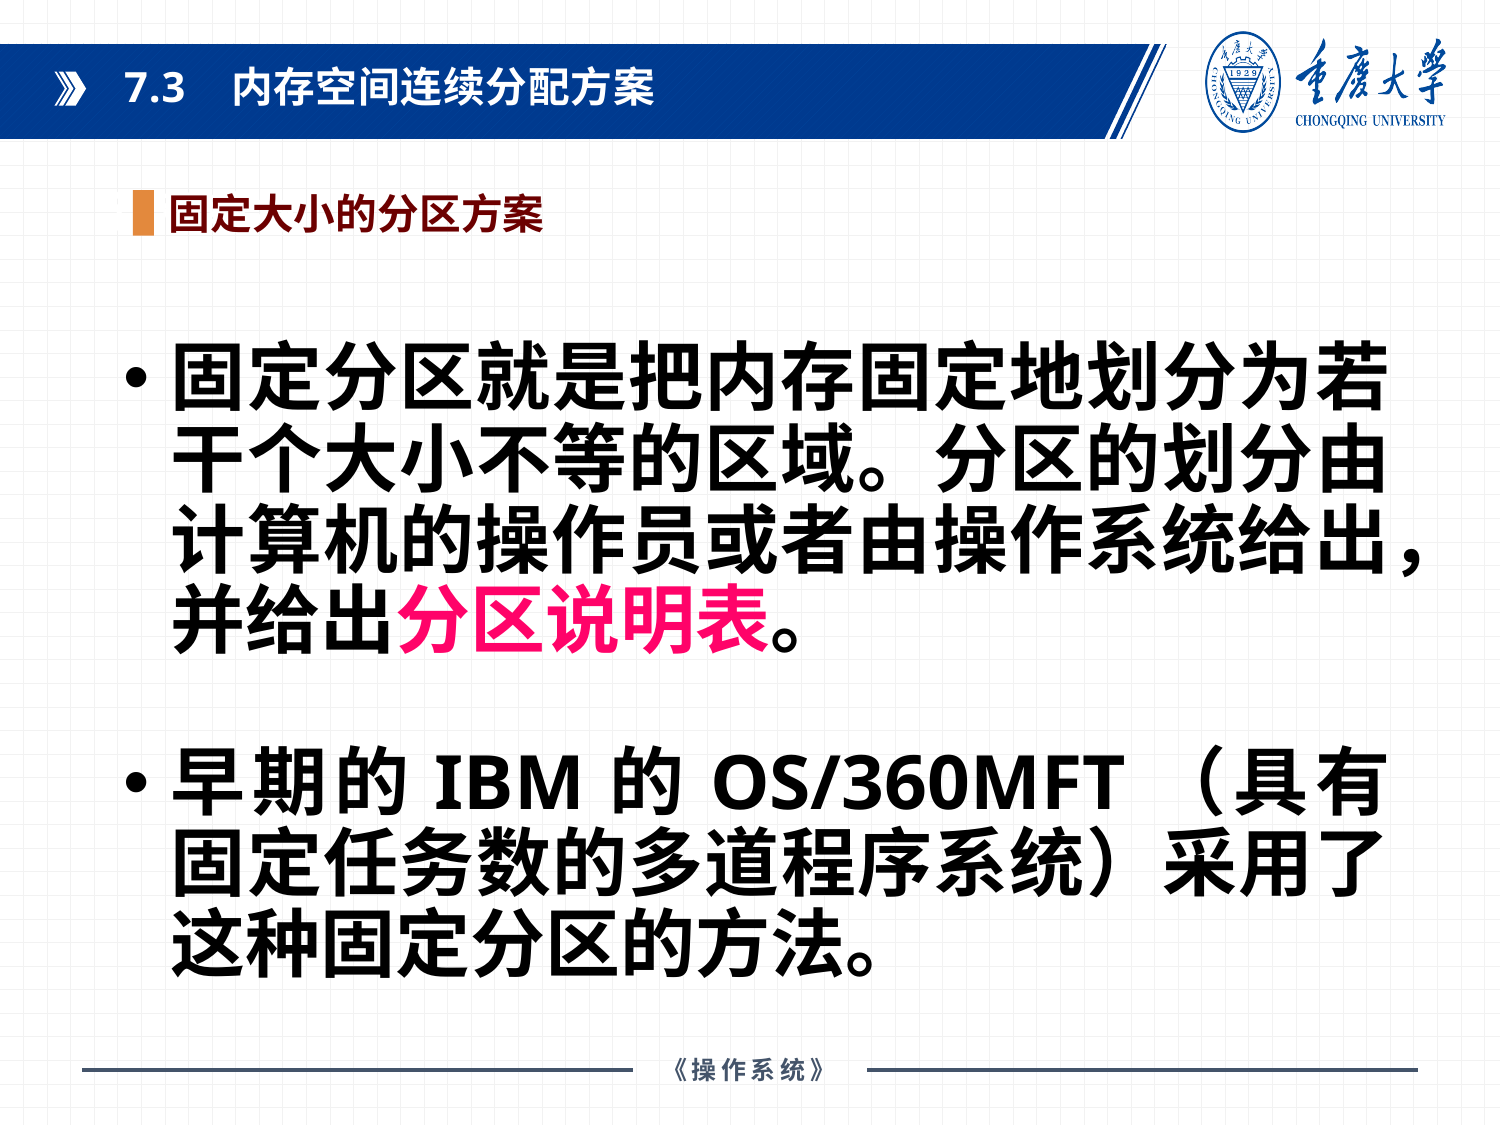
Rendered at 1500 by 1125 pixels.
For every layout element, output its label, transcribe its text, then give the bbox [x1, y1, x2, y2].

text_box 固定分区就是把内存固定地划分为若干个大小不等的区域。分区的划分由计算机的操作员或者由操作系统给出，并给出分区说明表。 早期的IBM的OS/360MFT（具有固定任务数的多道程序系统）采用了这种固定分区的方法。 [109, 332, 1405, 1041]
text_box 7.3 内存空间连续分配方案 [109, 58, 1045, 142]
list 课程教材： [95, 183, 1031, 246]
text_box 固定大小的分区方案 [153, 180, 622, 245]
text_box [132, 189, 155, 237]
picture [1205, 31, 1446, 133]
